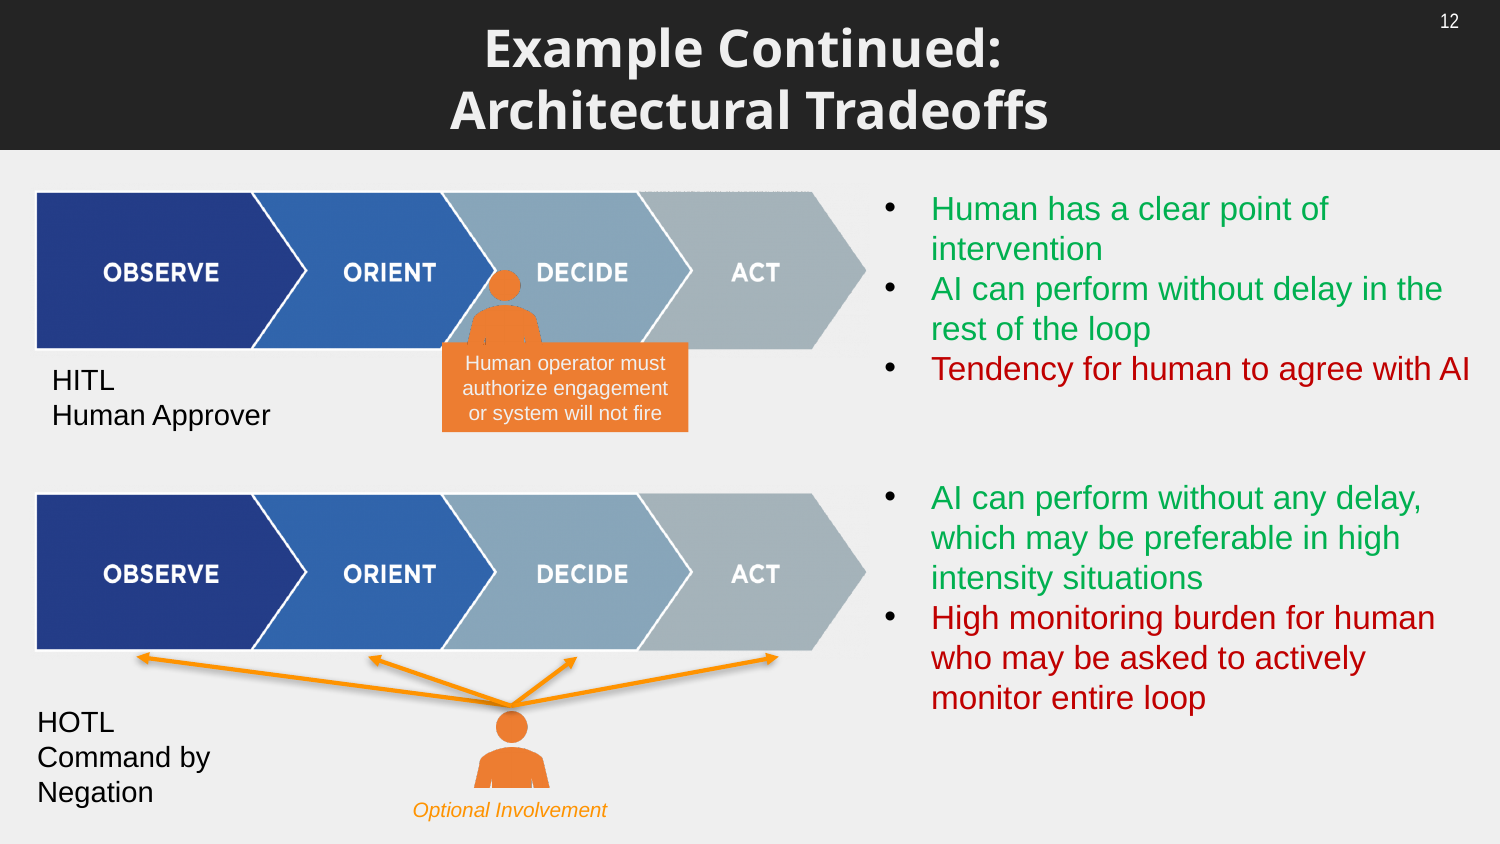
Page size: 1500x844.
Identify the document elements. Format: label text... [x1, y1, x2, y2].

text_box HITL Human Approver [37, 366, 287, 439]
text_box Optional Involvement [397, 788, 626, 829]
text_box AI can perform without any delay, which may be preferable in high intensity situations High monitoring burden for human who may be asked to actively monitor entire loop [869, 469, 1500, 724]
text_box Human operator must authorize engagement or system will not fire [442, 366, 689, 433]
text_box HOTL Command by Negation [22, 695, 350, 816]
picture [462, 707, 561, 788]
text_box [512, 656, 780, 707]
title Example Continued: Architectural Tradeoffs [118, 0, 1382, 152]
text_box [367, 656, 512, 707]
text_box Human has a clear point of intervention AI can perform without delay in the rest of the loop Tendency for human to agree with AI [869, 179, 1500, 395]
picture [29, 485, 870, 660]
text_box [136, 656, 366, 707]
picture [29, 183, 870, 358]
